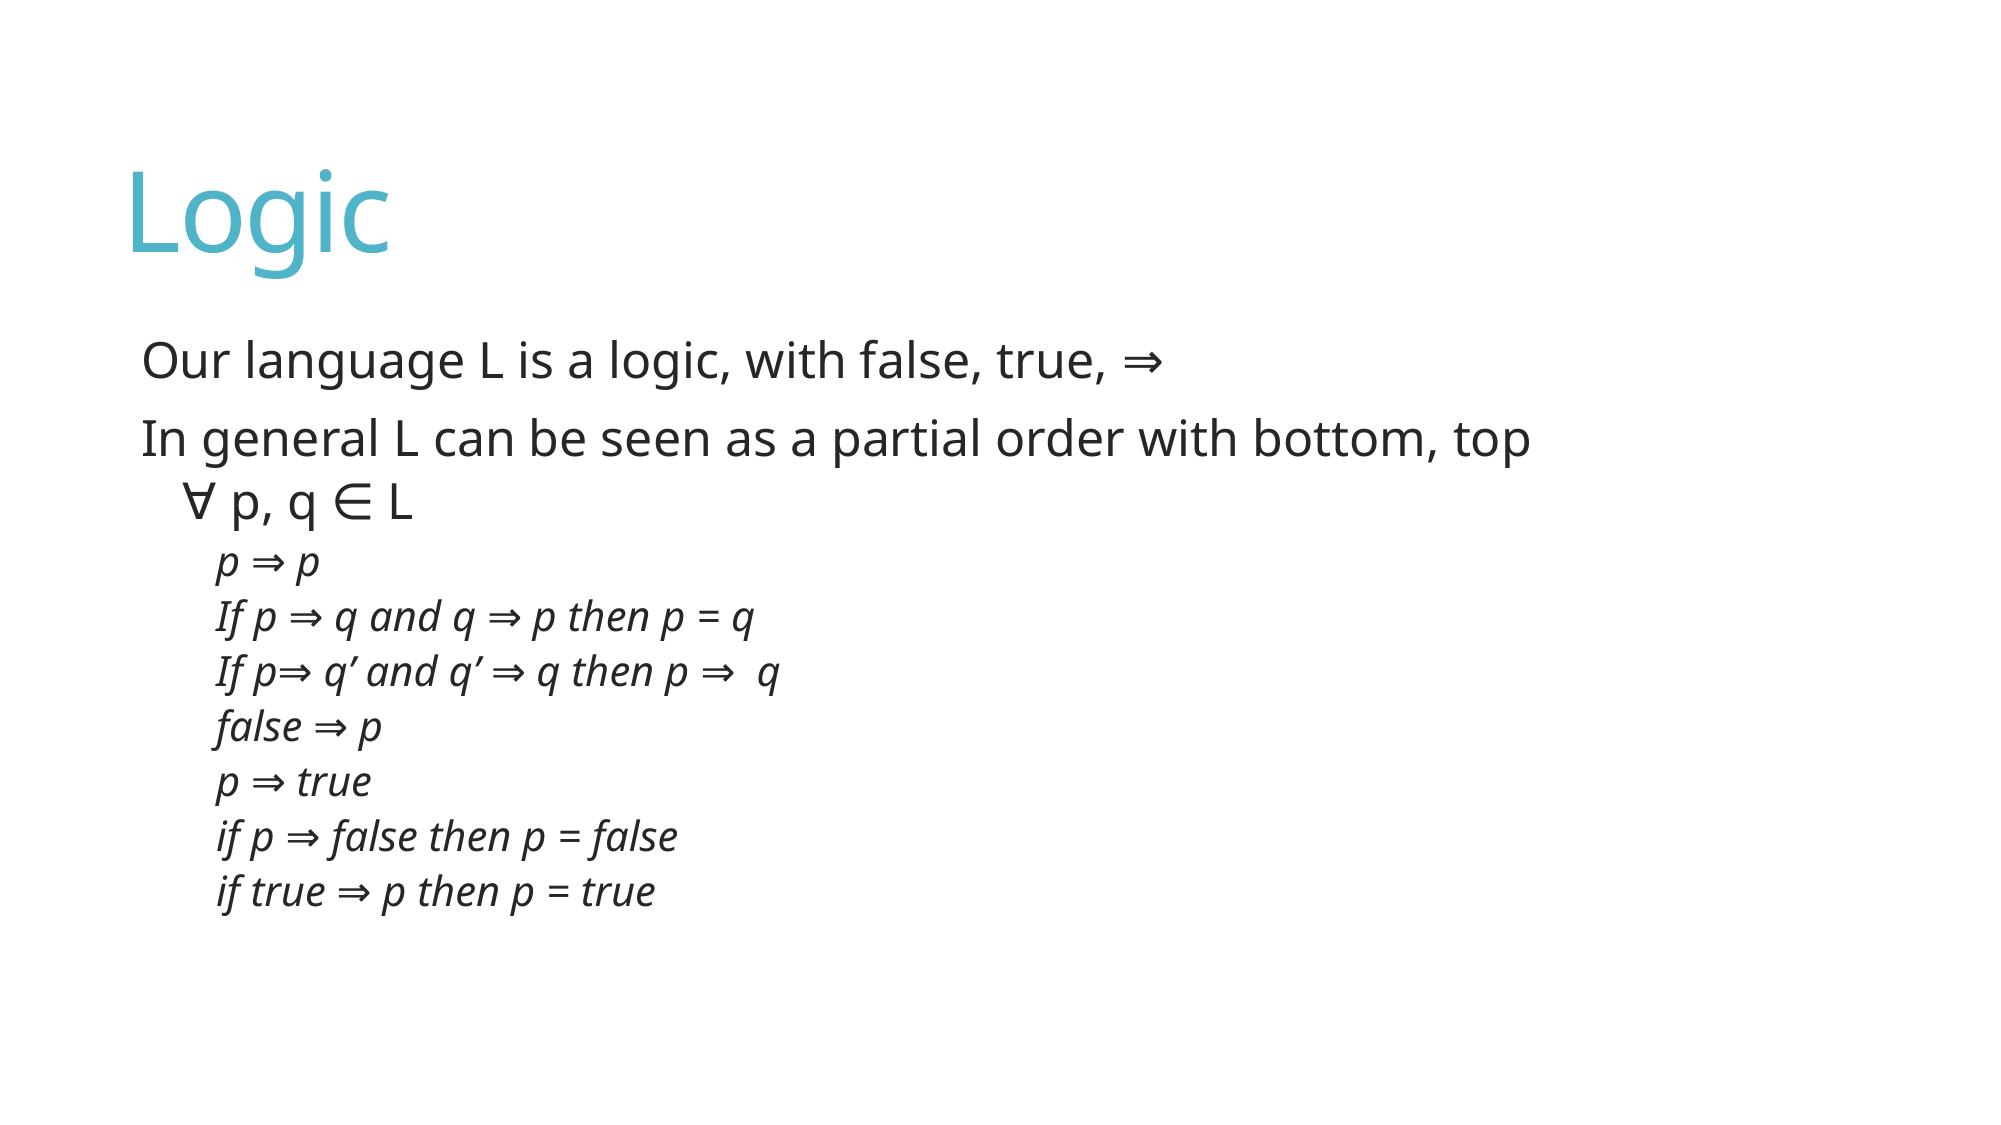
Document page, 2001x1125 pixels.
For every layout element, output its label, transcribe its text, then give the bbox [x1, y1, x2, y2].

list Our language L is a logic, with false, true, ⇒ In general L can be seen as a partial order with bottom, top ∀ p, q ∈ L p ⇒ p If p ⇒ q and q ⇒ p then p = q If p⇒ q’ and q’ ⇒ q then p ⇒ q false ⇒ p p ⇒ true if p ⇒ false then p = false if true ⇒ p then p = true [111, 329, 1876, 948]
title Logic [107, 81, 1875, 354]
